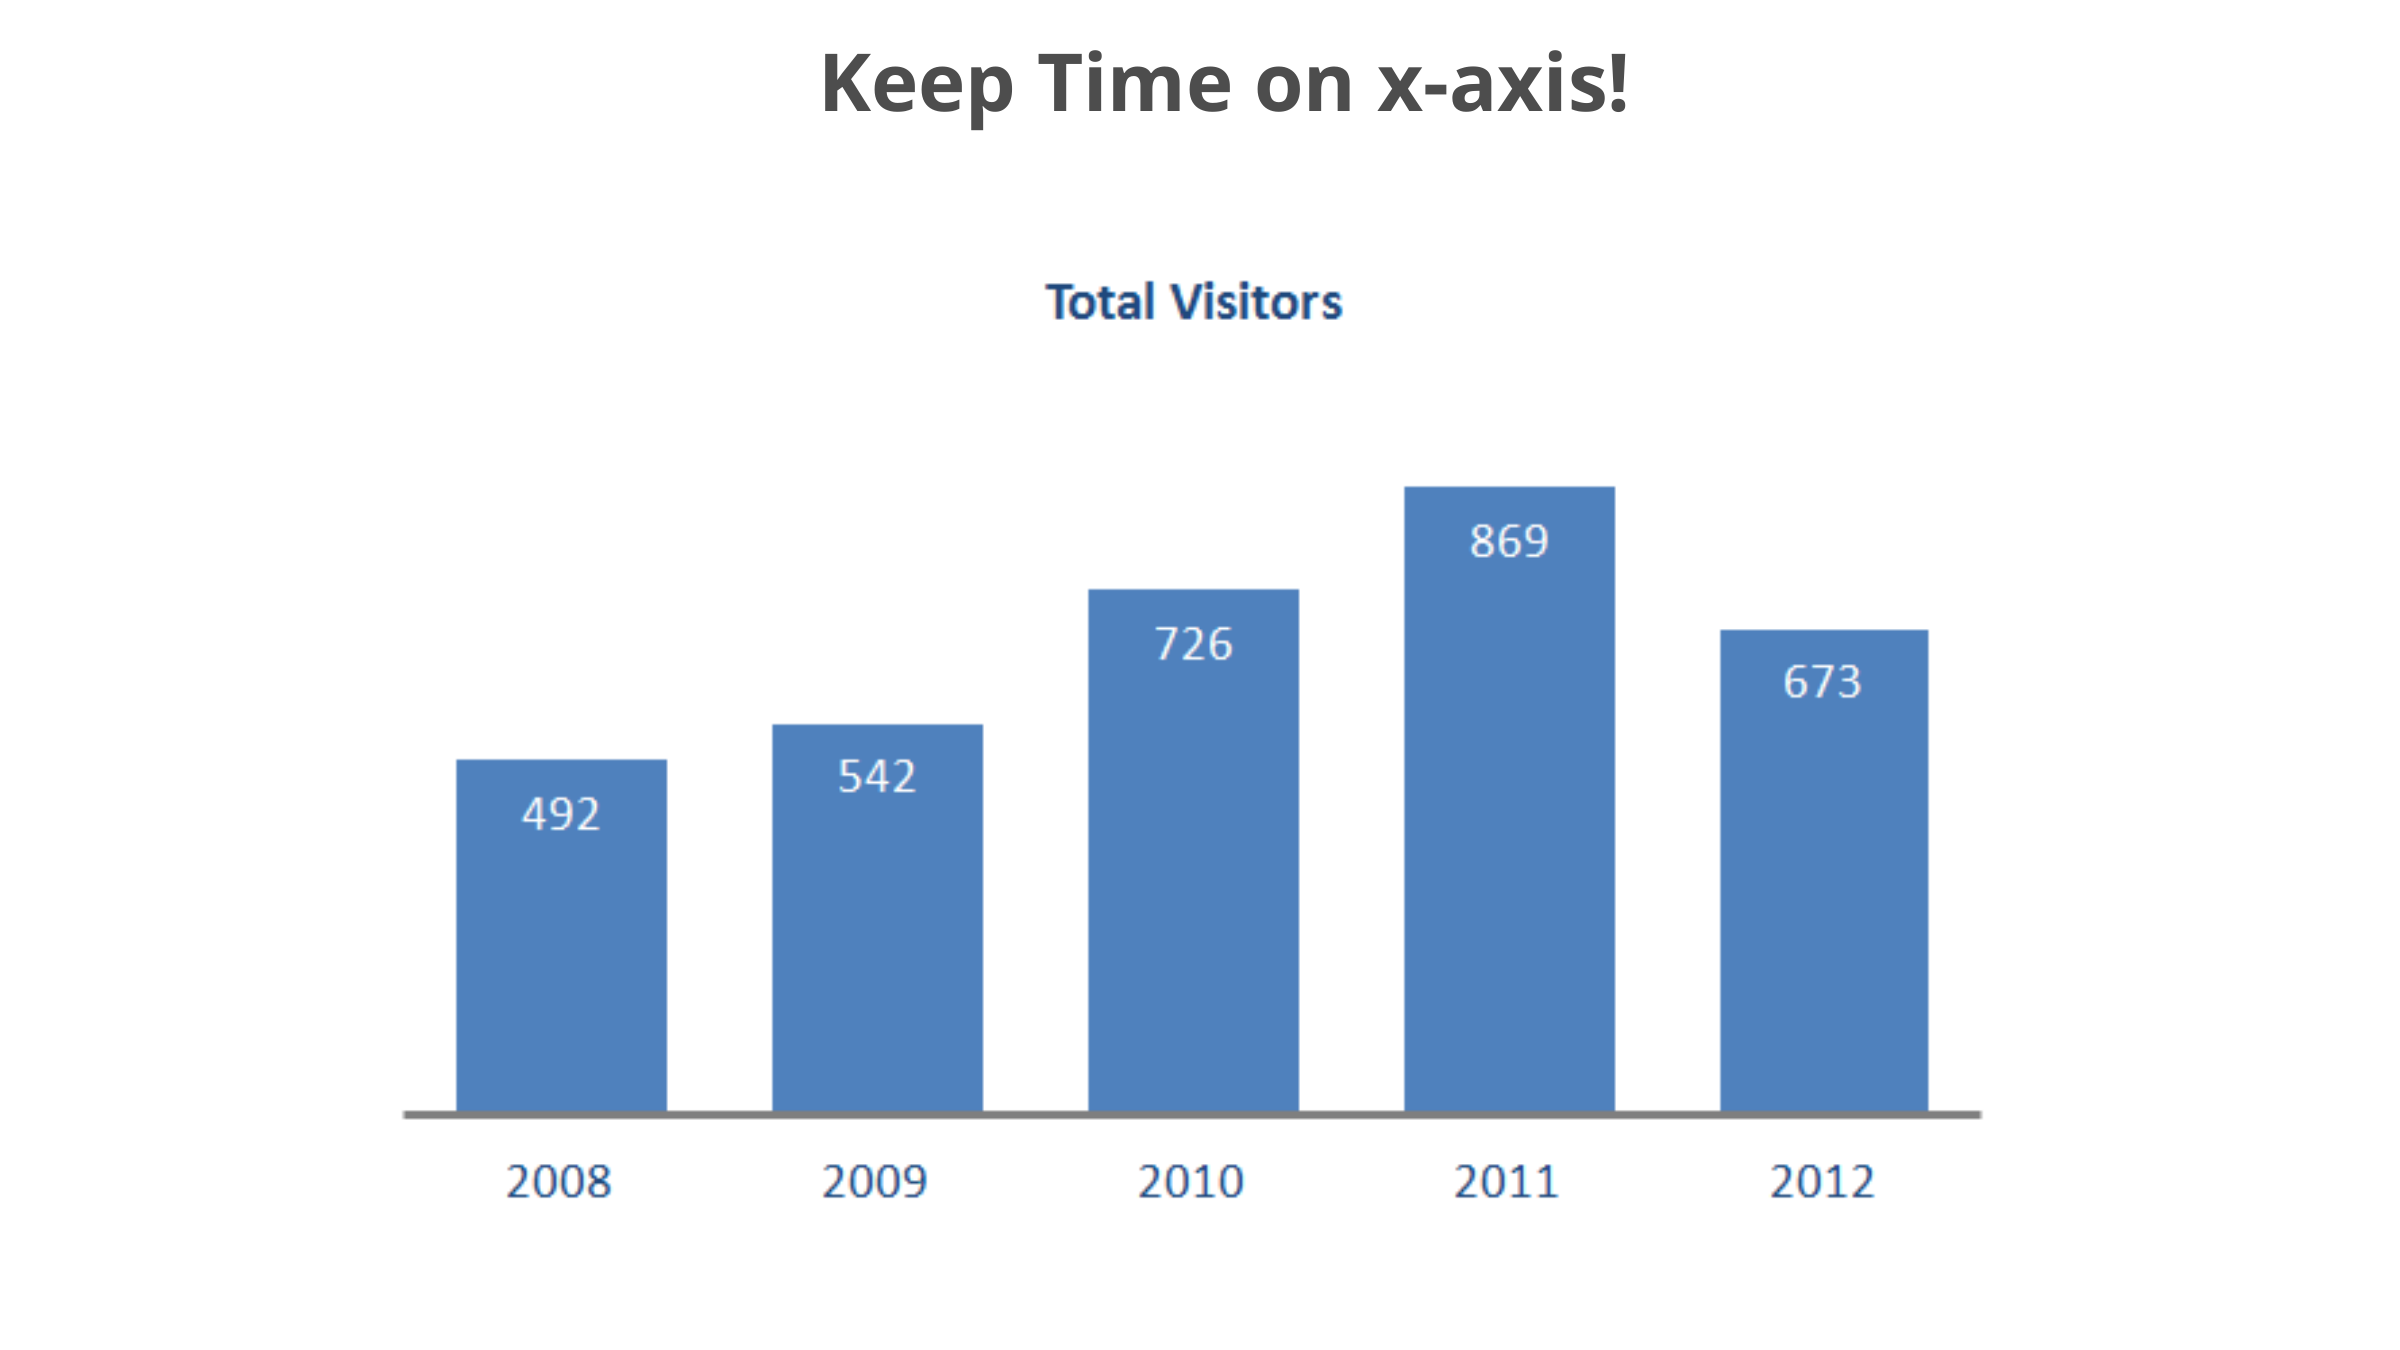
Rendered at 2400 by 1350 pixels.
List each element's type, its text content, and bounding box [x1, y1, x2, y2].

text_box Keep Time on x-axis! [349, 8, 2100, 150]
picture [359, 193, 2041, 1291]
